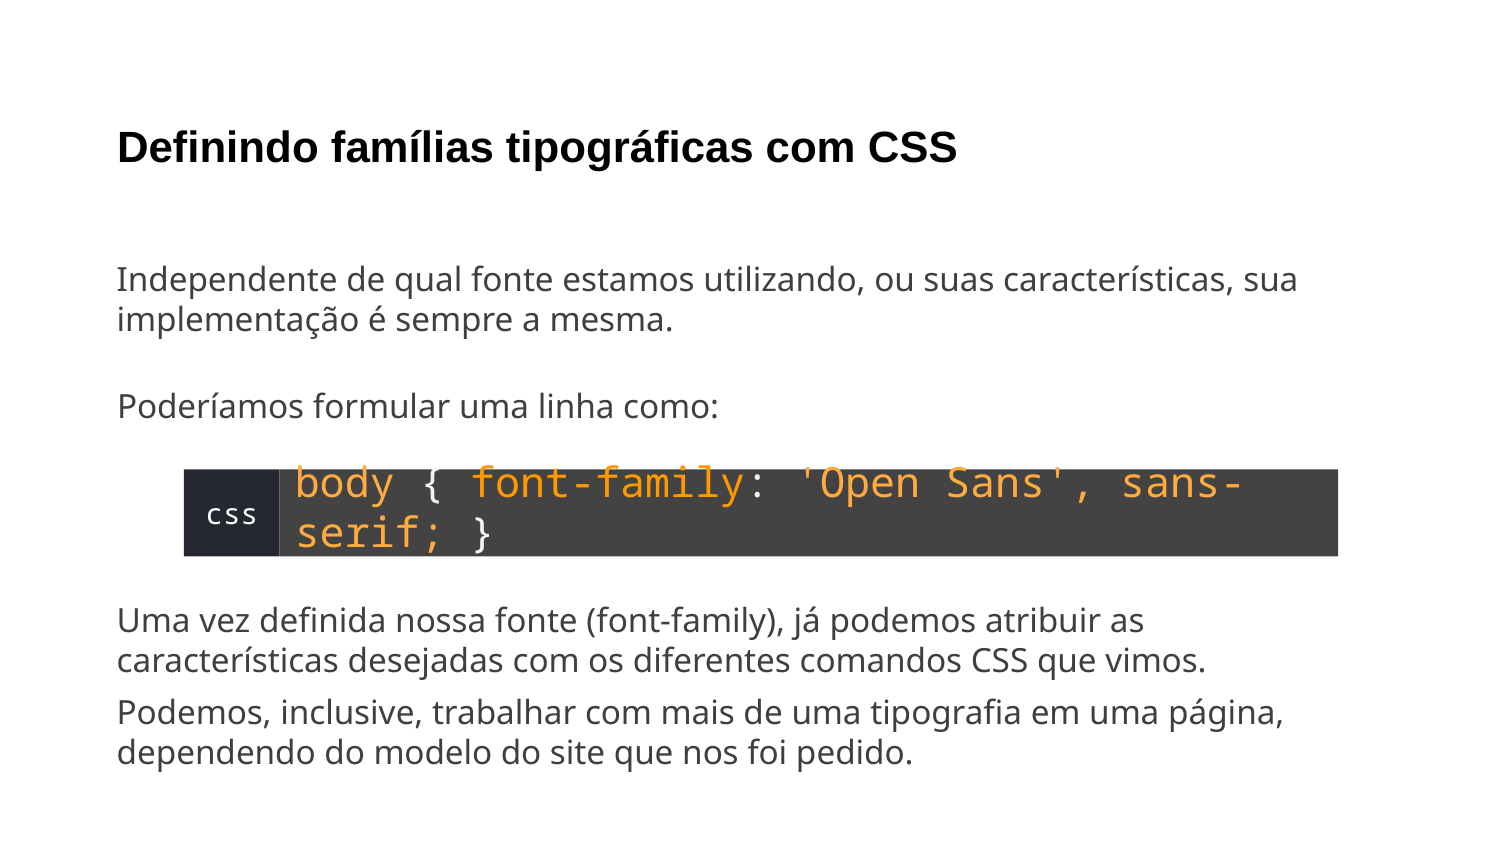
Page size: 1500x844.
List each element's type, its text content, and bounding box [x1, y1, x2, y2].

title Definindo famílias tipográficas com CSS [101, 98, 1379, 192]
text_box Uma vez definida nossa fonte (font-family), já podemos atribuir as características desejadas com os diferentes comandos CSS que vimos. Podemos, inclusive, trabalhar com mais de uma tipografia em uma página, dependendo do modelo do site que nos foi pedido. [101, 584, 1383, 665]
text_box [118, 323, 1382, 338]
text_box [183, 469, 1339, 557]
text_box Poderíamos formular uma linha como: [101, 370, 890, 441]
text_box Independente de qual fonte estamos utilizando, ou suas características, sua implementação é sempre a mesma. [101, 243, 1405, 323]
